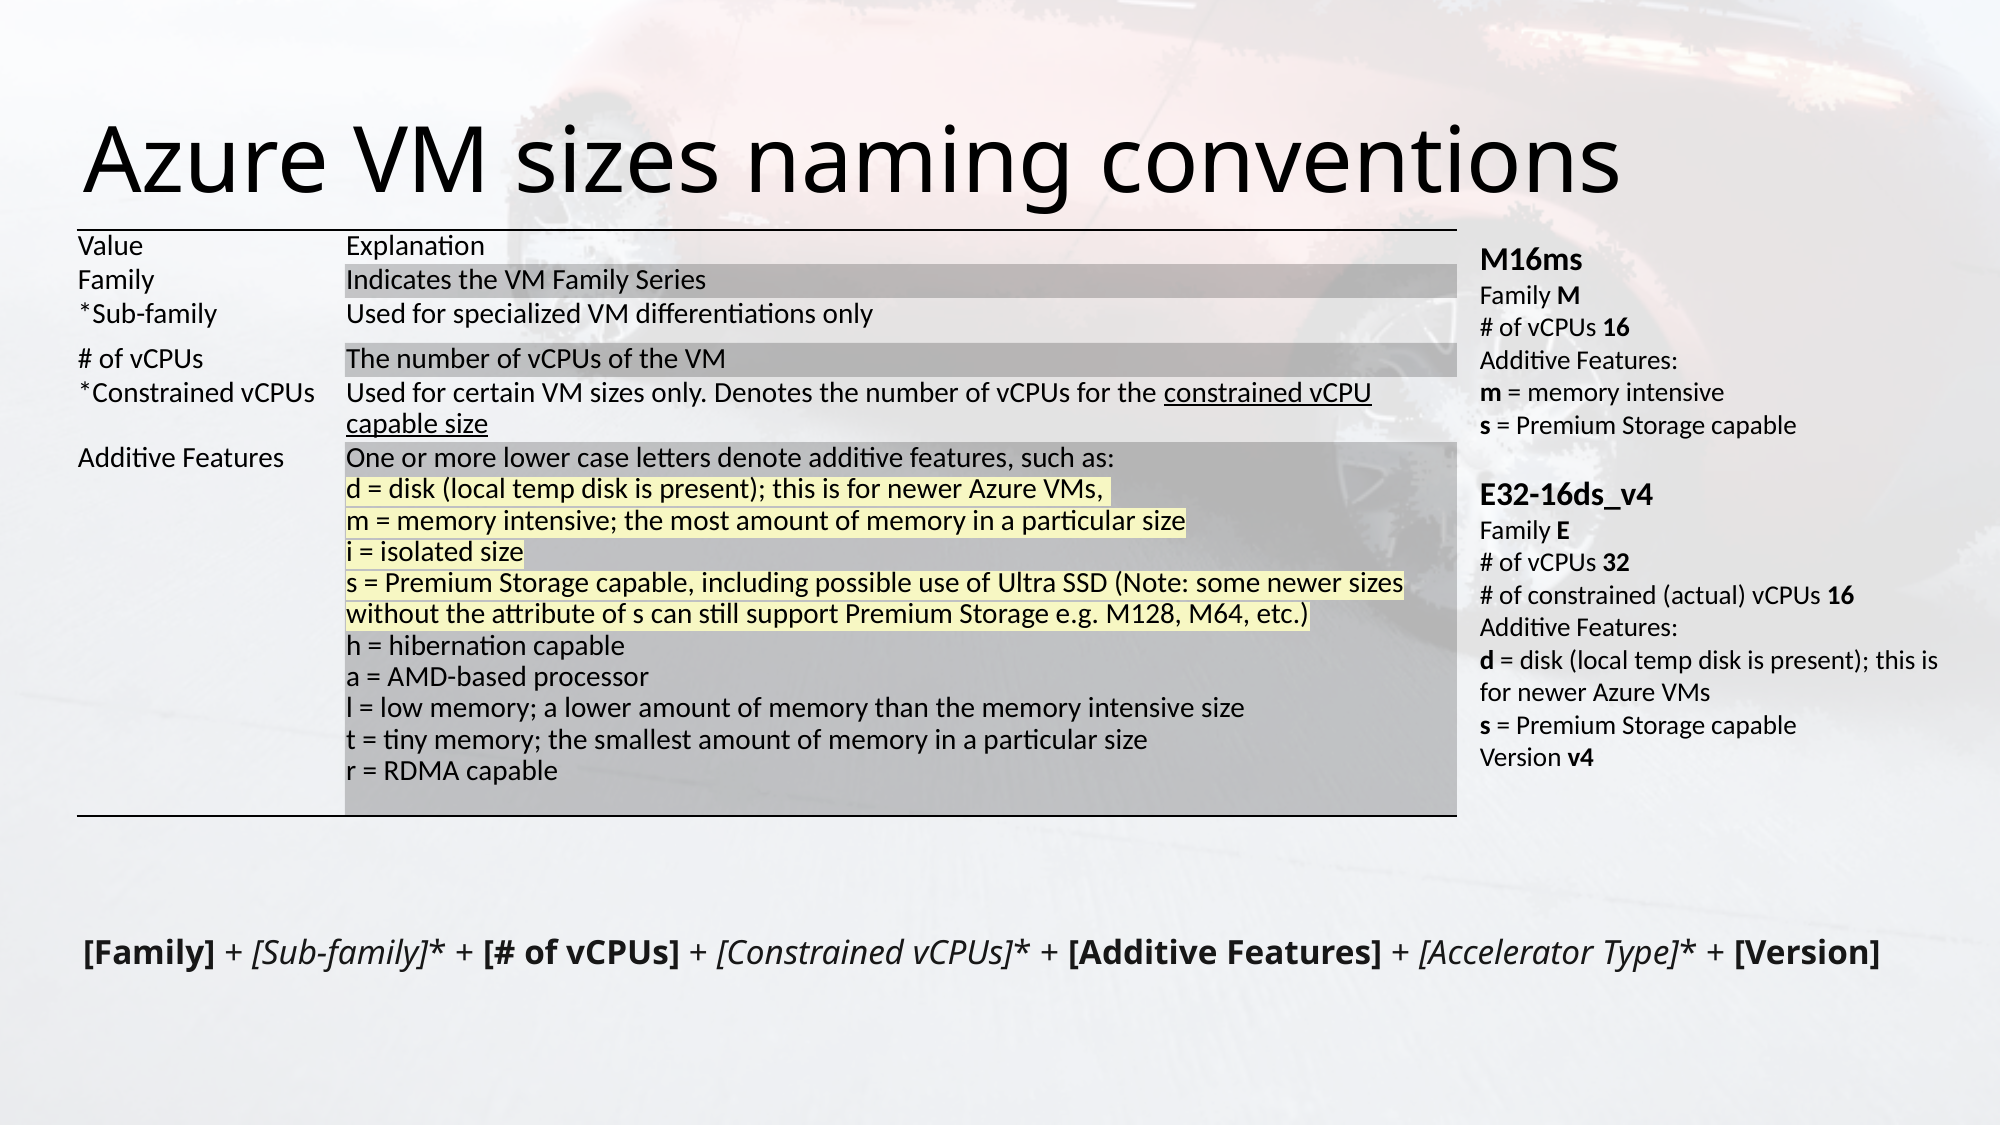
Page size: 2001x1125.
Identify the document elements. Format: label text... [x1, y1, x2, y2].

table_cell *Constrained vCPUs [77, 377, 345, 442]
text_box M16ms Family M # of vCPUs 16 Additive Features: m = memory intensive s = Premium Storage capable E32-16ds_v4 Family E # of vCPUs 32 # of constrained (actual) vCPUs 16 Additive Features: d = disk (local temp disk is present); this is for newer Azure VMs s = Premium Storage capable Version v4 [1465, 230, 1987, 780]
table_cell Used for certain VM sizes only. Denotes the number of vCPUs for the constrained vCPU capable size [345, 377, 1457, 442]
table_cell One or more lower case letters denote additive features, such as: d = disk (local temp disk is present); this is for newer Azure VMs, m = memory intensive; the most amount of memory in a particular size i = isolated size s = Premium Storage capable, including possible use of Ultra SSD (Note: some newer sizes without the attribute of s can still support Premium Storage e.g. M128, M64, etc.) h = hibernation capable a = AMD-based processor l = low memory; a lower amount of memory than the memory intensive size t = tiny memory; the smallest amount of memory in a particular size r = RDMA capable [345, 442, 1457, 815]
text_box [Family] + [Sub-family]* + [# of vCPUs] + [Constrained vCPUs]* + [Additive Features] + [Accelerator Type]* + [Version] [68, 923, 1924, 979]
table_cell Indicates the VM Family Series [345, 264, 1457, 298]
table_cell The number of vCPUs of the VM [345, 343, 1457, 377]
table_header Value [77, 231, 345, 264]
table_cell Additive Features [77, 442, 345, 815]
table_cell *Sub-family [77, 298, 345, 343]
table_header Explanation [345, 231, 1457, 264]
title Azure VM sizes naming conventions [68, 95, 1924, 231]
table_cell Family [77, 264, 345, 298]
table_cell Used for specialized VM differentiations only [345, 298, 1457, 343]
table_cell # of vCPUs [77, 343, 345, 377]
